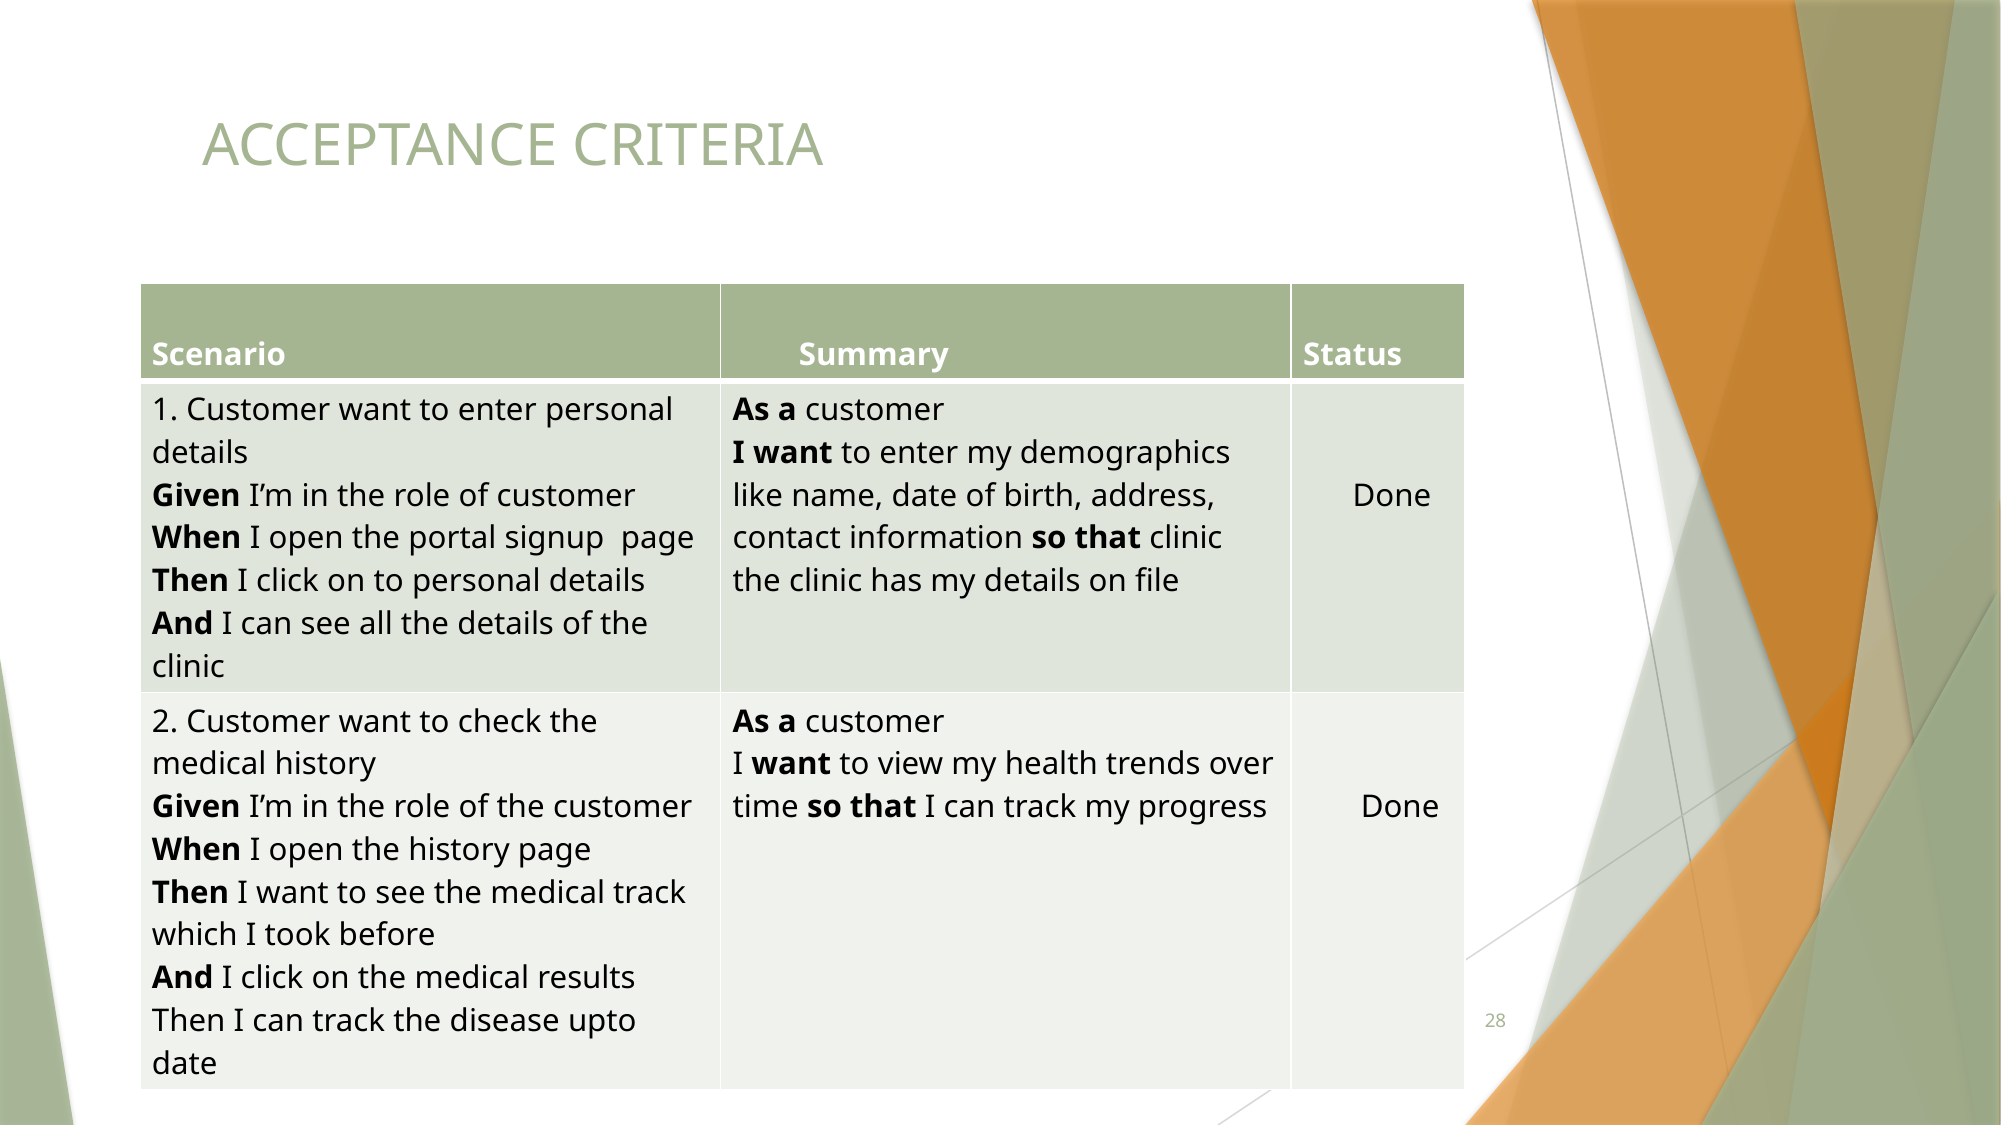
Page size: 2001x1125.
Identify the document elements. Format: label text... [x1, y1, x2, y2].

table_cell As a customer I want to enter my demographics like name, date of birth, address, contact information so that clinic the clinic has my details on file [721, 384, 1290, 692]
table_cell As a customer I want to view my health trends over time so that I can track my progress [721, 693, 1290, 1089]
table_cell 1. Customer want to enter personal details Given I’m in the role of customer When I open the portal signup page Then I click on to personal details And I can see all the details of the clinic [141, 384, 720, 692]
table_header Summary [721, 284, 1290, 378]
table_cell Done [1292, 384, 1464, 692]
table_header Status [1292, 284, 1464, 378]
title ACCEPTANCE CRITERIA [111, 99, 1522, 317]
table_header Scenario [141, 284, 720, 378]
table_cell Done [1292, 693, 1464, 1089]
table_cell 2. Customer want to check the medical history Given I’m in the role of the customer When I open the history page Then I want to see the medical track which I took before And I click on the medical results Then I can track the disease upto date [141, 693, 720, 1089]
slide_number 28 [1409, 991, 1522, 1051]
